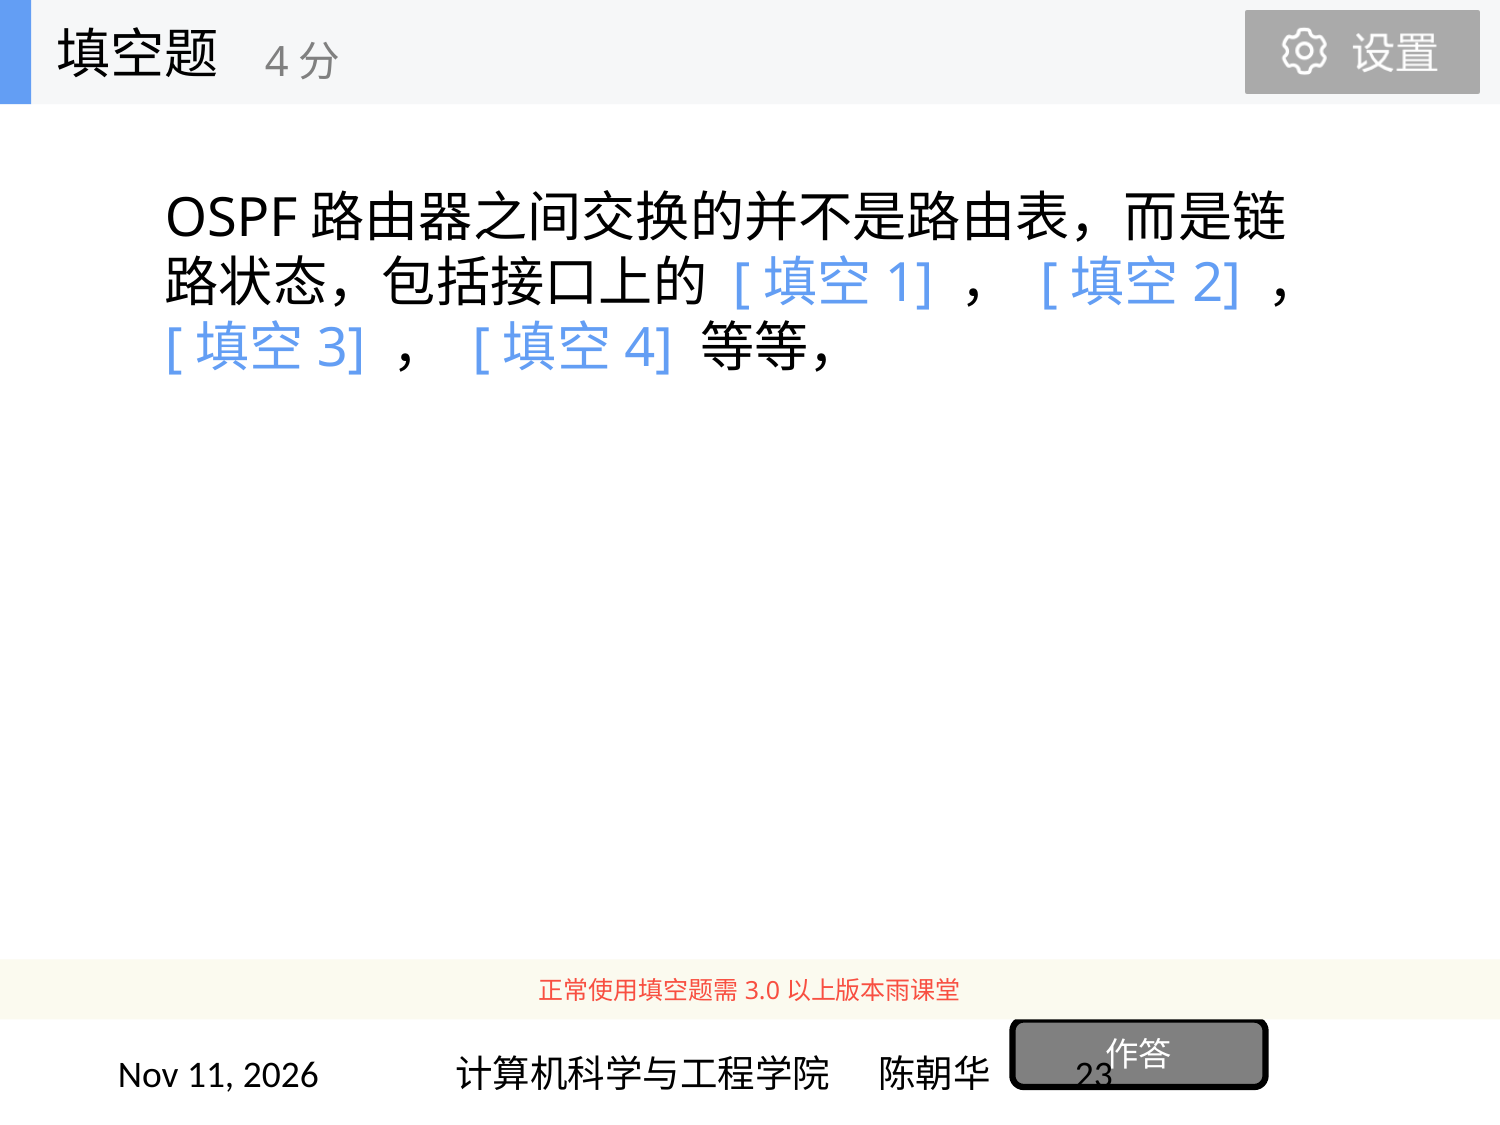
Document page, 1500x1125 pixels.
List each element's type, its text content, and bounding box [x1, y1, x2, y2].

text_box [0, 0, 1500, 105]
text_box OSPF路由器之间交换的并不是路由表，而是链路状态，包括接口上的 [填空1] ， [填空2] ， [填空3] ， [填空4] 等等， [149, 105, 1350, 456]
text_box 正常使用填空题需3.0以上版本雨课堂 [0, 958, 1500, 1020]
footer 计算机科学与工程学院 陈朝华 [440, 1042, 1049, 1103]
text_box 作答 [1011, 1020, 1267, 1089]
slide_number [103, 1042, 440, 1103]
picture [1245, 10, 1480, 94]
slide_number 23 [1060, 1042, 1398, 1103]
